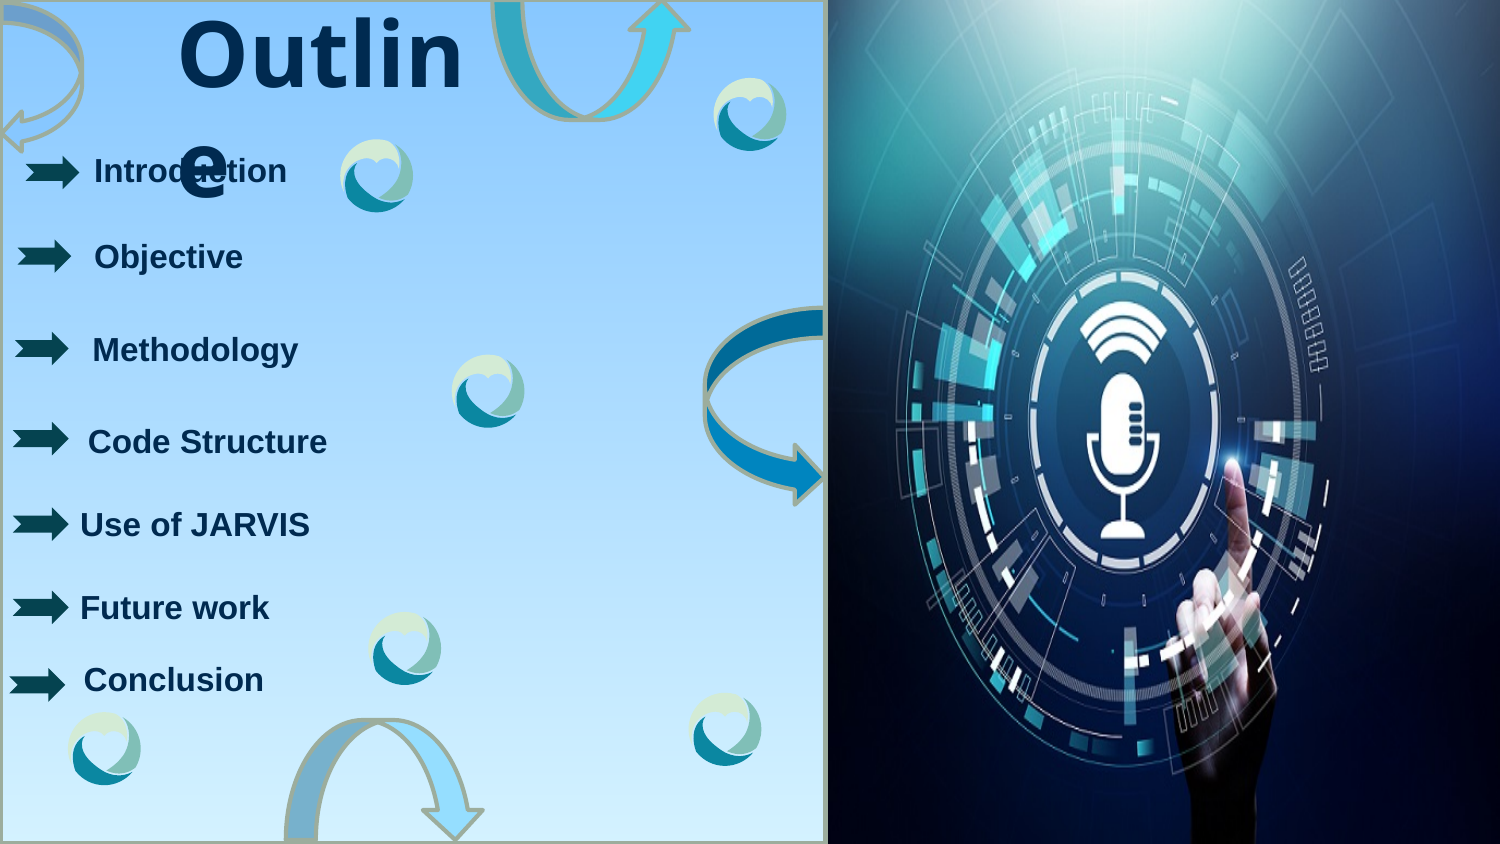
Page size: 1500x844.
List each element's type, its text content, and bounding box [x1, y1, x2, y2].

text_box [13, 329, 71, 368]
text_box Methodology [77, 320, 364, 375]
text_box [490, 0, 692, 123]
text_box Future work [65, 578, 352, 634]
text_box [10, 505, 65, 543]
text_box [713, 77, 787, 152]
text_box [451, 354, 525, 428]
text_box [15, 237, 74, 275]
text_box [67, 711, 141, 786]
text_box [23, 153, 79, 192]
text_box Introduction [79, 141, 318, 197]
text_box [828, 0, 1500, 844]
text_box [688, 692, 762, 767]
text_box Outline [161, 0, 516, 293]
text_box Use of JARVIS [65, 495, 380, 551]
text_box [340, 138, 414, 213]
text_box [0, 0, 85, 154]
text_box [7, 666, 68, 704]
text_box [368, 611, 442, 686]
text_box Conclusion [68, 651, 333, 706]
text_box [0, 0, 828, 844]
text_box [283, 717, 485, 843]
text_box Objective [79, 228, 397, 283]
text_box [10, 419, 71, 458]
text_box [10, 588, 71, 627]
text_box [702, 305, 827, 507]
text_box Code Structure [73, 412, 360, 468]
